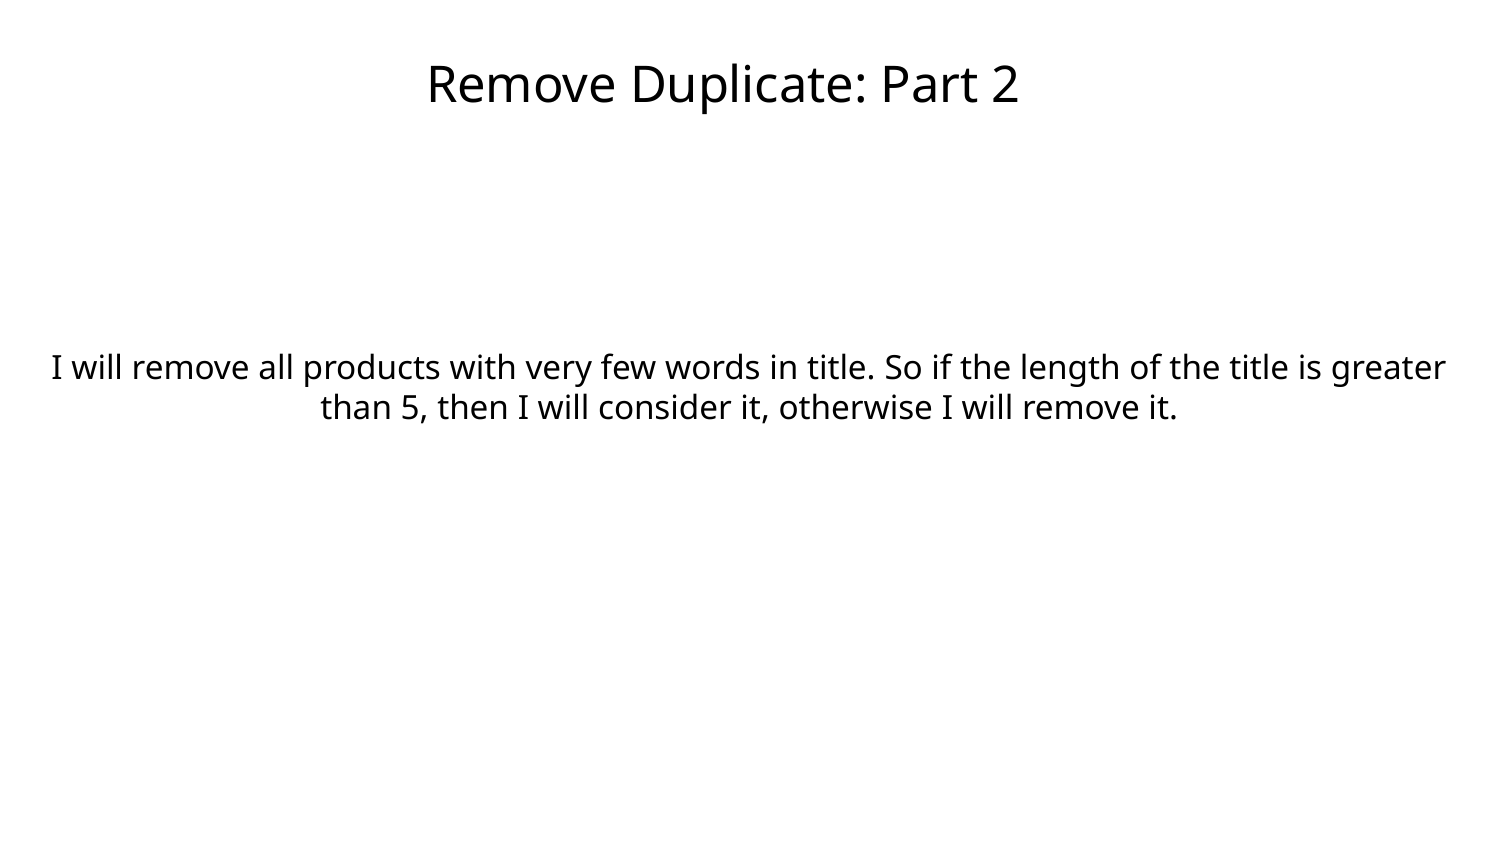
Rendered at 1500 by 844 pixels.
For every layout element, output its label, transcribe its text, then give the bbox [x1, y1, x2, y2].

title Remove Duplicate: Part 2 [51, 36, 1397, 129]
subtitle I will remove all products with very few words in title. So if the length of the title is greater than 5, then I will consider it, otherwise I will remove it. [0, 251, 1500, 768]
